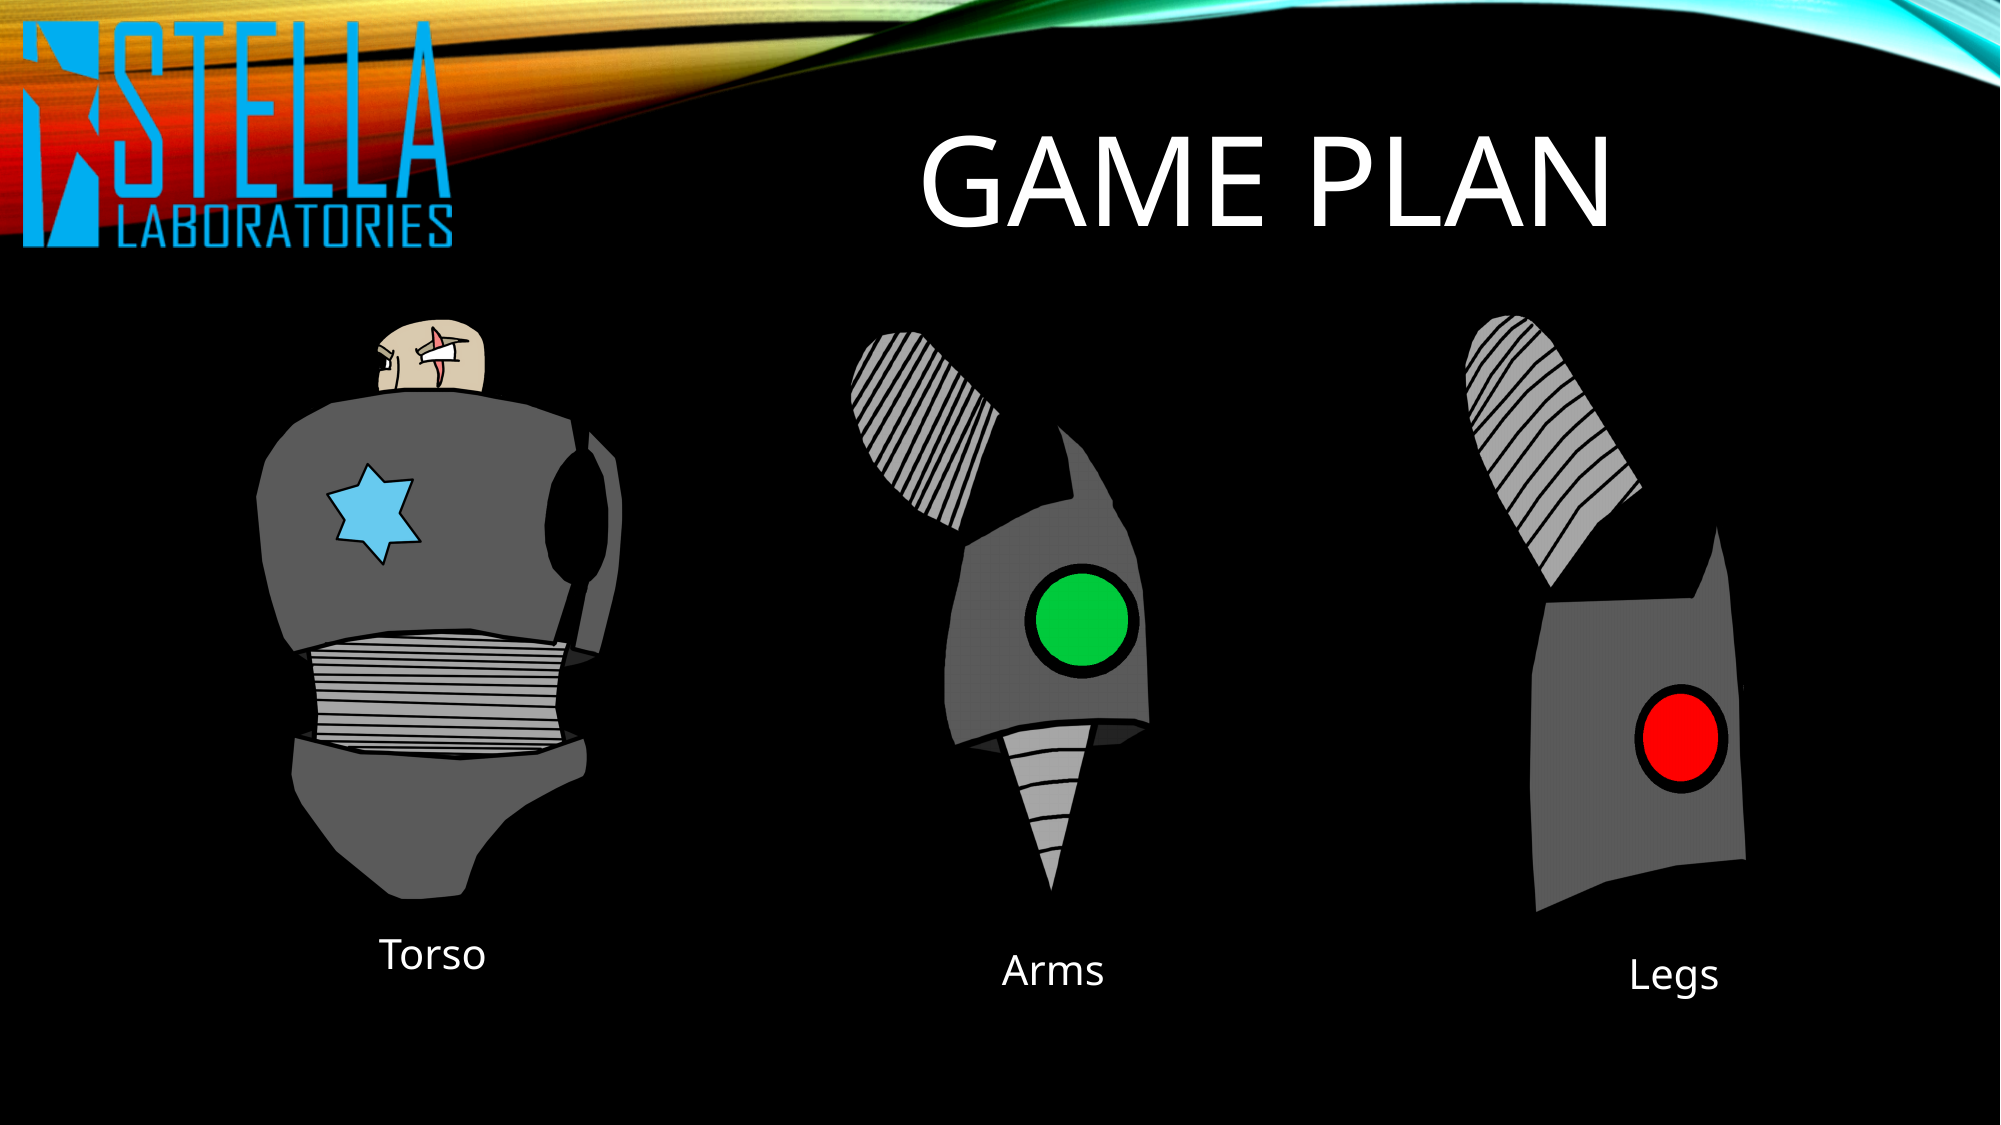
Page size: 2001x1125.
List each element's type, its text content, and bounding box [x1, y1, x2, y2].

picture [251, 292, 627, 905]
picture [147, 239, 159, 248]
picture [276, 220, 281, 233]
picture [151, 215, 156, 233]
text_box Arms [921, 936, 1186, 1002]
picture [180, 228, 189, 243]
picture [210, 208, 223, 243]
picture [244, 227, 254, 248]
picture [272, 239, 284, 248]
picture [244, 208, 254, 223]
text_box Legs [1541, 940, 1806, 1006]
picture [363, 209, 374, 248]
picture [330, 209, 341, 243]
picture [1458, 308, 1788, 921]
picture [0, 0, 2000, 248]
picture [178, 208, 191, 221]
title Game plan [626, 80, 1910, 293]
text_box Torso [301, 920, 565, 986]
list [843, 324, 1157, 905]
